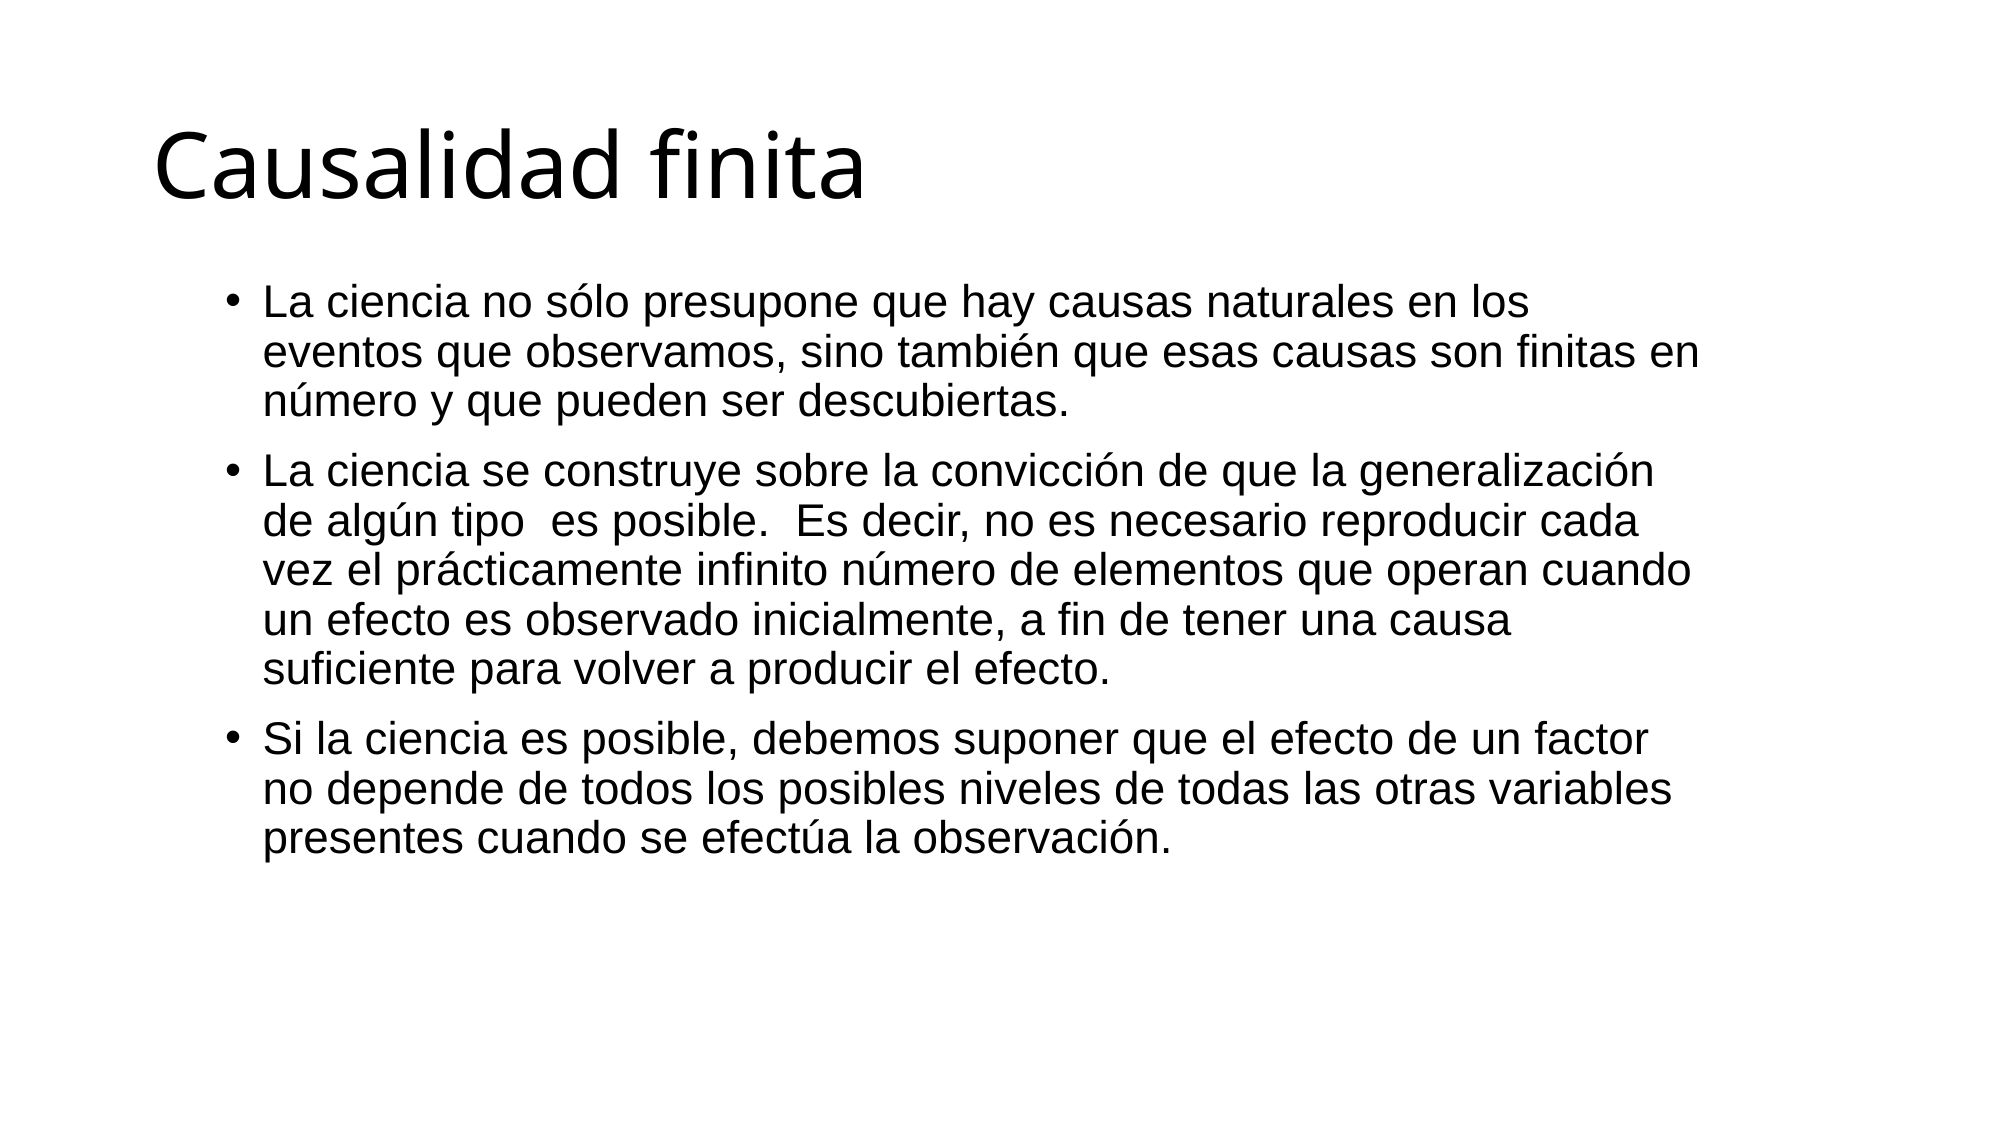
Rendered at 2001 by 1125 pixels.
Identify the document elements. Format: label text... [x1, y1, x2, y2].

title Causalidad finita [137, 59, 1863, 278]
list La ciencia no sólo presupone que hay causas naturales en los eventos que observamos, sino también que esas causas son finitas en número y que pueden ser descubiertas. La ciencia se construye sobre la convicción de que la generalización de algún tipo es posible. Es decir, no es necesario reproducir cada vez el prácticamente infinito número de elementos que operan cuando un efecto es observado inicialmente, a fin de tener una causa suficiente para volver a producir el efecto. Si la ciencia es posible, debemos suponer que el efecto de un factor no depende de todos los posibles niveles de todas las otras variables presentes cuando se efectúa la observación. [210, 270, 1719, 950]
